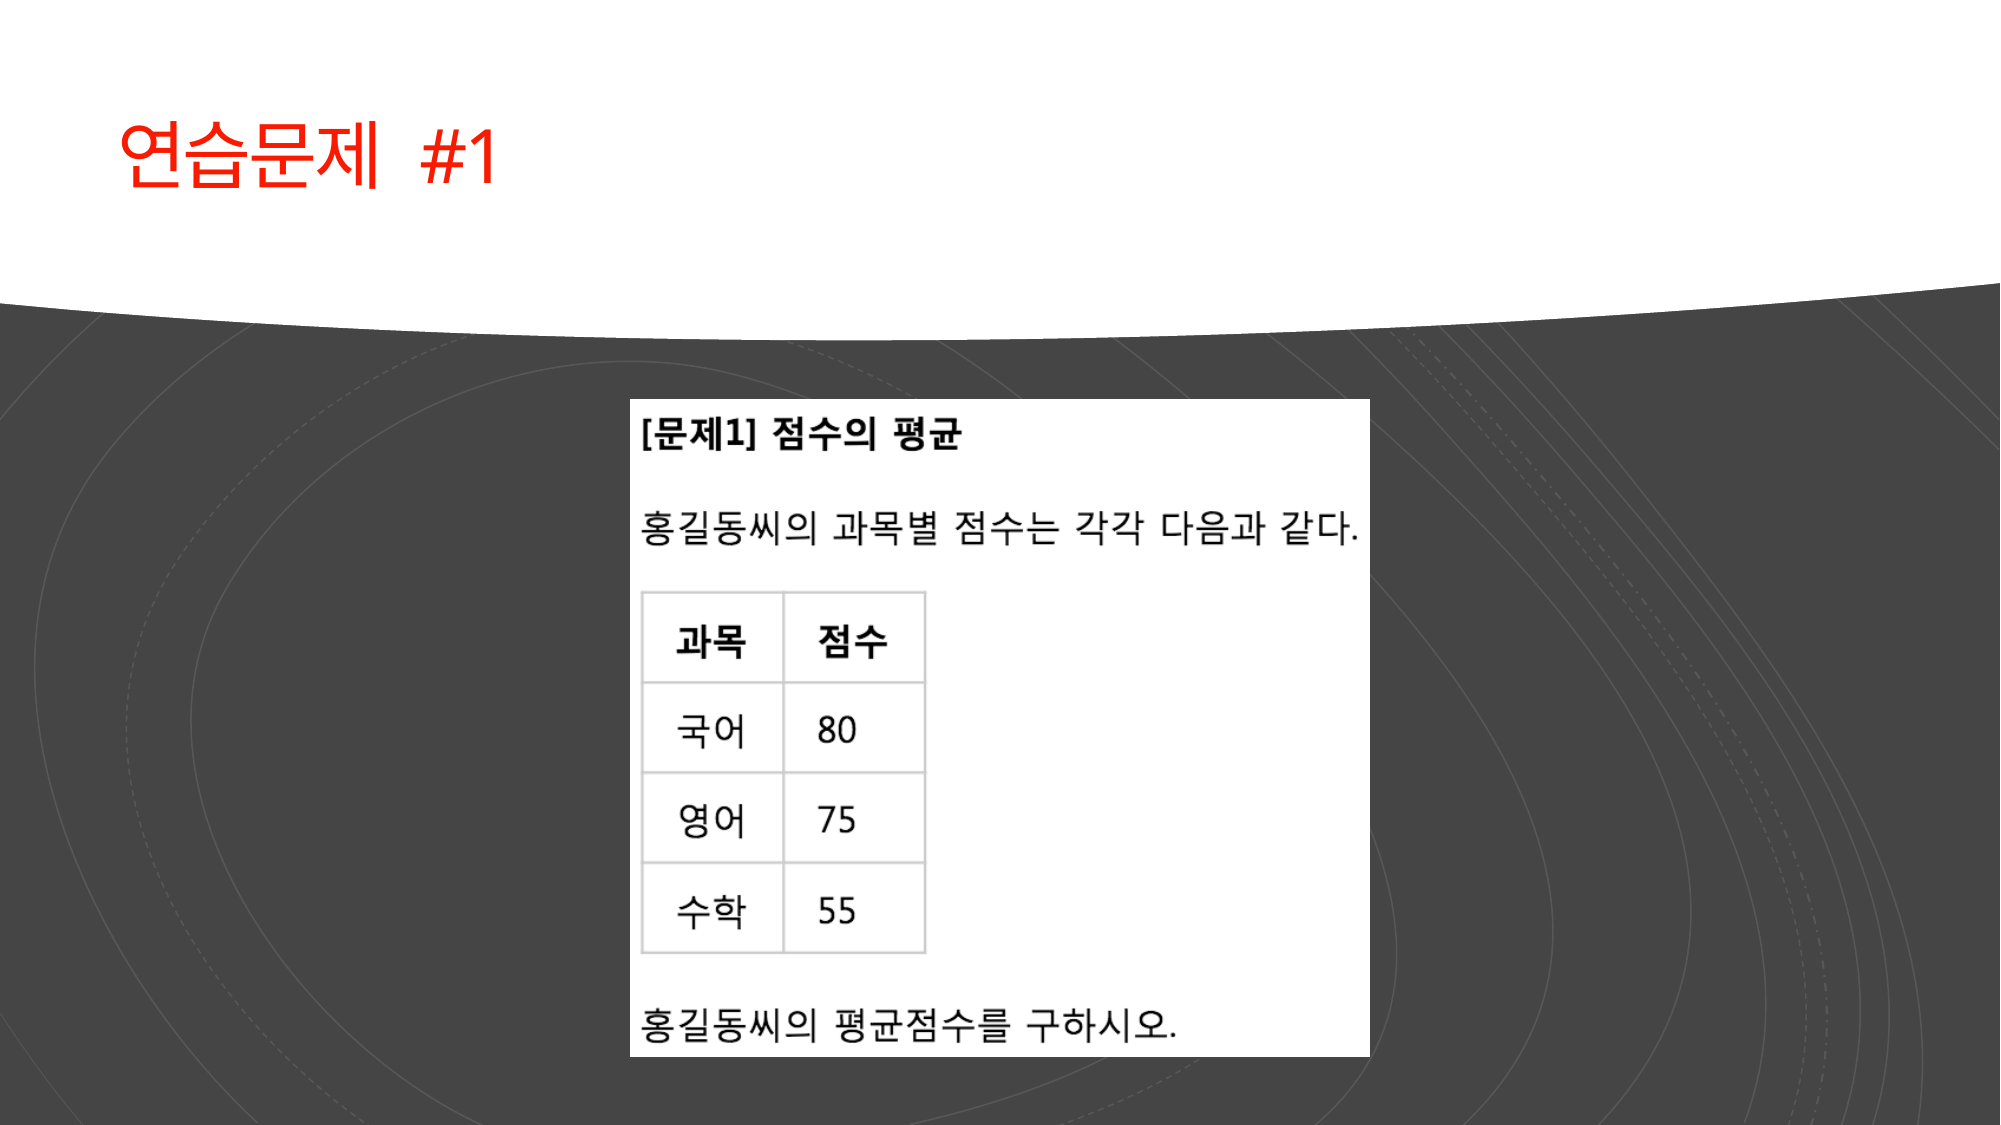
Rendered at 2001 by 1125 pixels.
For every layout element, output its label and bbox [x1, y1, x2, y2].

picture [629, 399, 1370, 1057]
text_box [0, 0, 2000, 1125]
